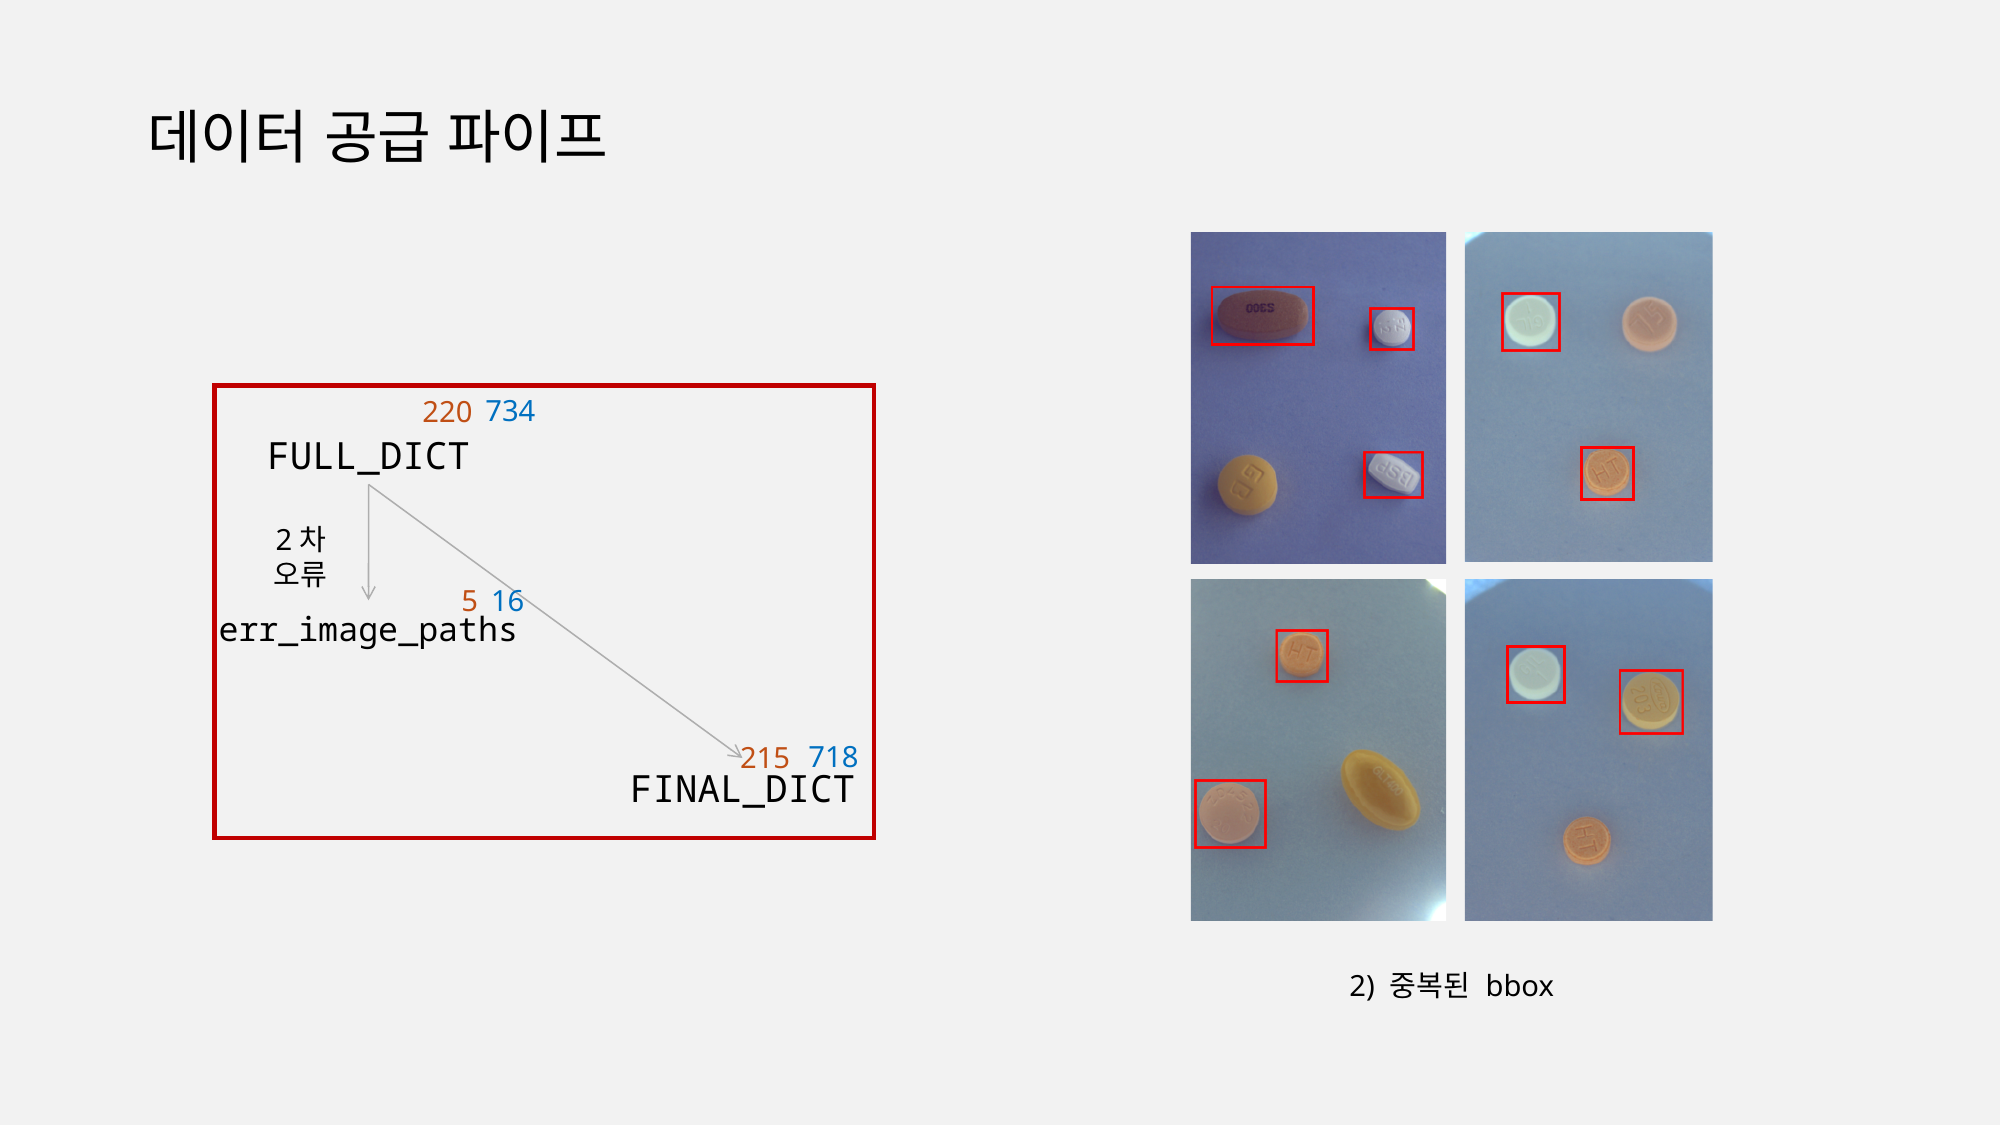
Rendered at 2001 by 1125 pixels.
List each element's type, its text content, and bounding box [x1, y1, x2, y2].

picture [1464, 231, 1714, 563]
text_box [367, 484, 743, 759]
text_box 215 [725, 731, 805, 782]
text_box [213, 384, 876, 840]
picture [1190, 578, 1447, 922]
text_box 데이터 공급 파이프 [132, 93, 627, 178]
text_box 2) 중복된 bbox [1190, 959, 1713, 1010]
picture [1190, 231, 1447, 564]
picture [1464, 579, 1714, 922]
text_box err_image_paths [203, 600, 213, 655]
text_box 718 [805, 731, 874, 782]
